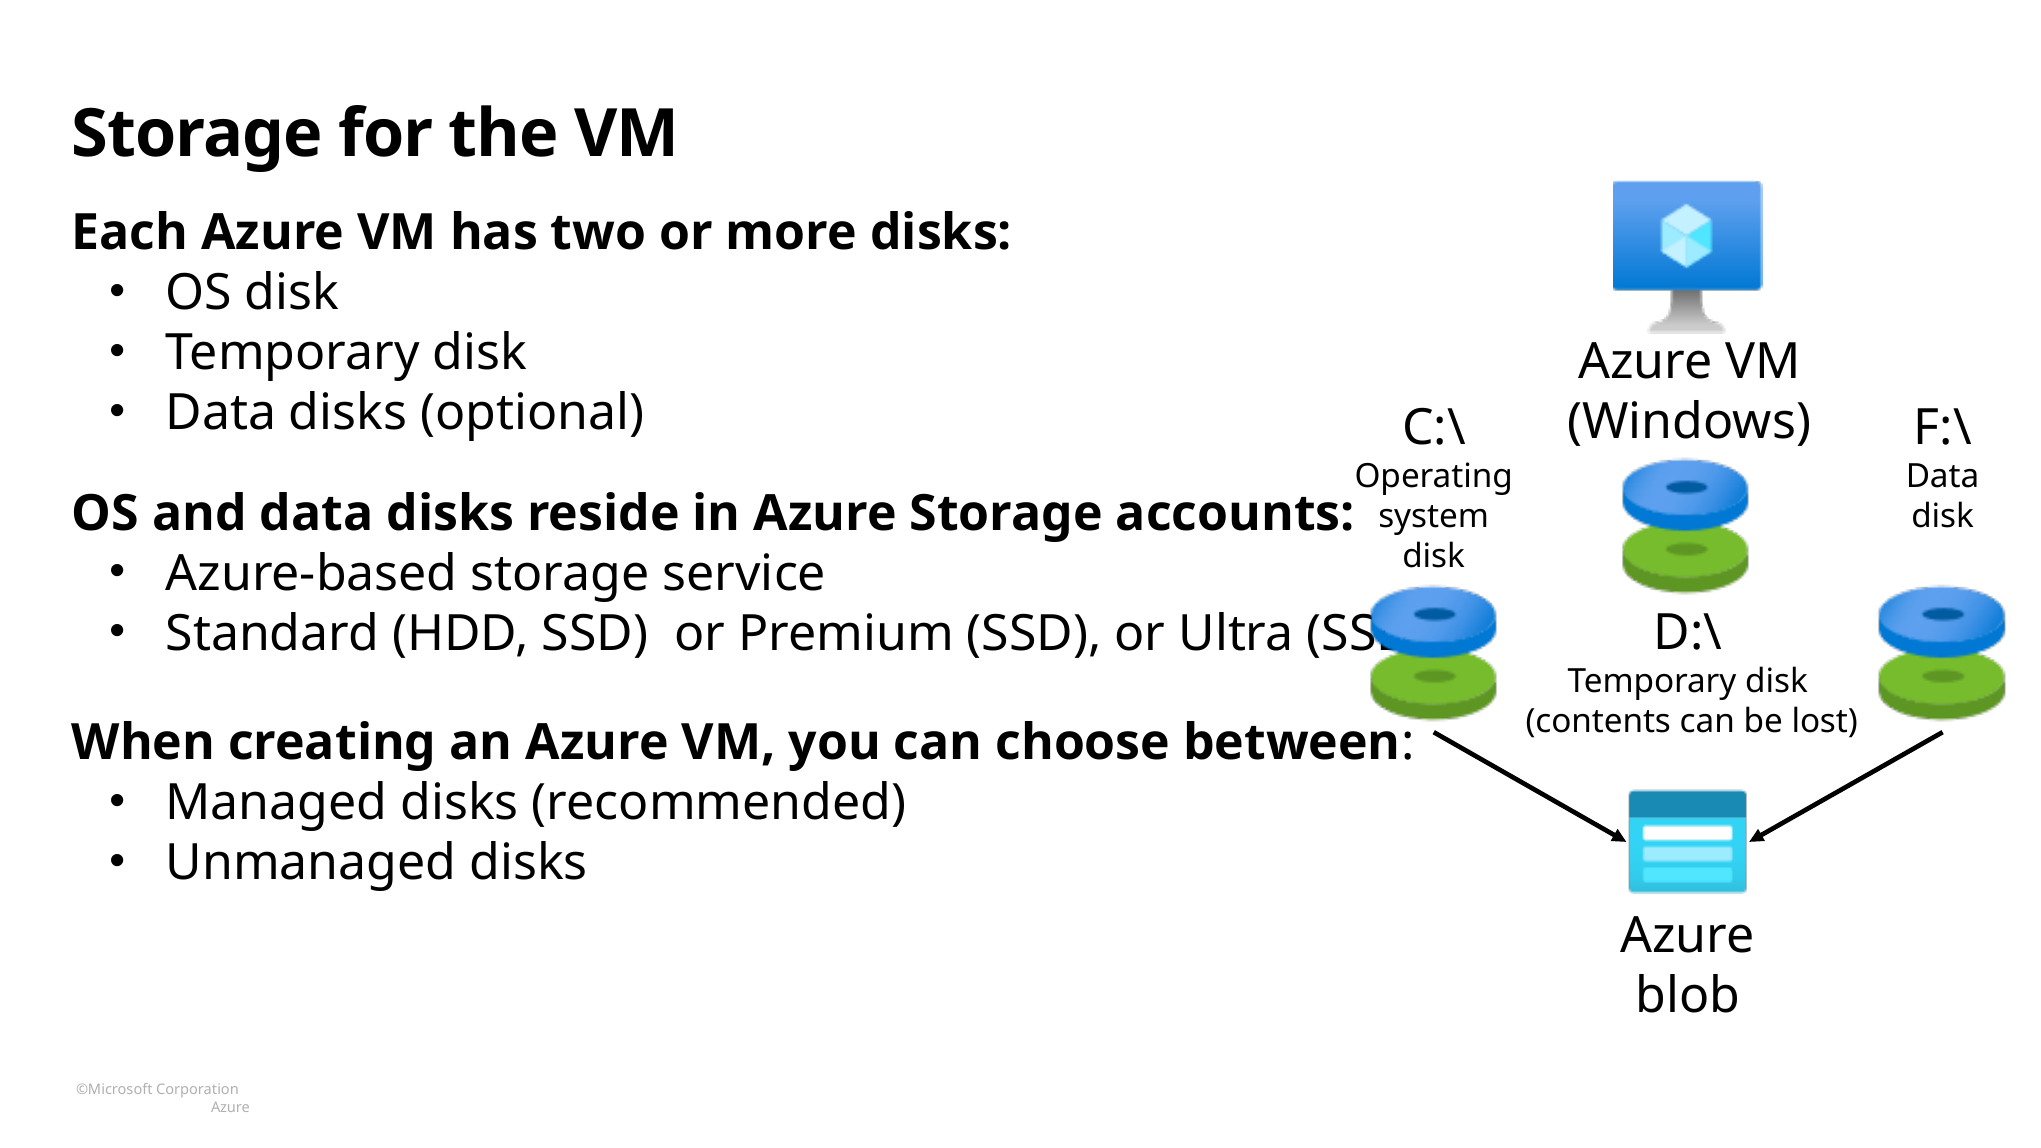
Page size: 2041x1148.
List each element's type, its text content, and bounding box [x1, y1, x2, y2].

title Storage for the VM [71, 103, 1964, 171]
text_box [1329, 179, 2018, 968]
list Each Azure VM has two or more disks: OS disk Temporary disk Data disks (optional) OS and data disks reside in Azure Storage accounts: Azure-based storage service Standard (HDD, SSD) or Premium (SSD), or Ultra (SSD) When creating an Azure VM, you can choose between: Managed disks (recommended) Unmanaged disks [71, 209, 1329, 958]
